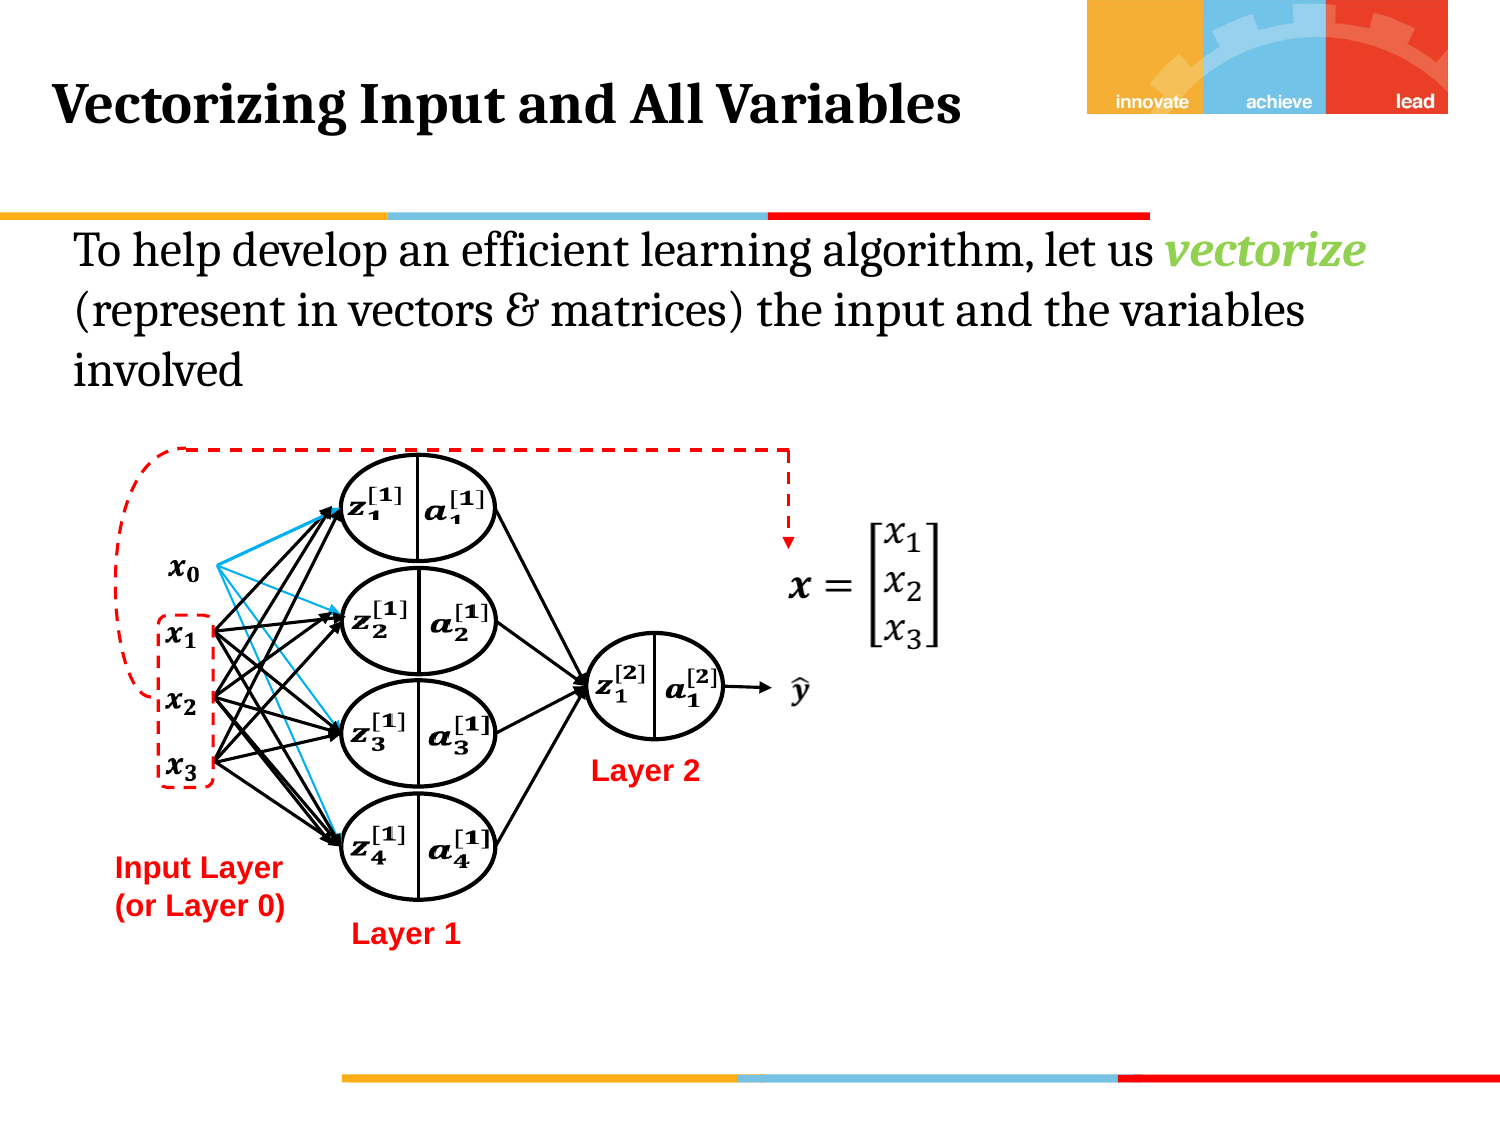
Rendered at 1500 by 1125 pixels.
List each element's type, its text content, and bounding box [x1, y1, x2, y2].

list To help develop an efficient learning algorithm, let us vectorize (represent in vectors & matrices) the input and the variables involved [57, 208, 1463, 408]
title Vectorizing Input and All Variables [37, 0, 1377, 200]
picture [1377, 0, 1448, 114]
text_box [99, 447, 963, 959]
